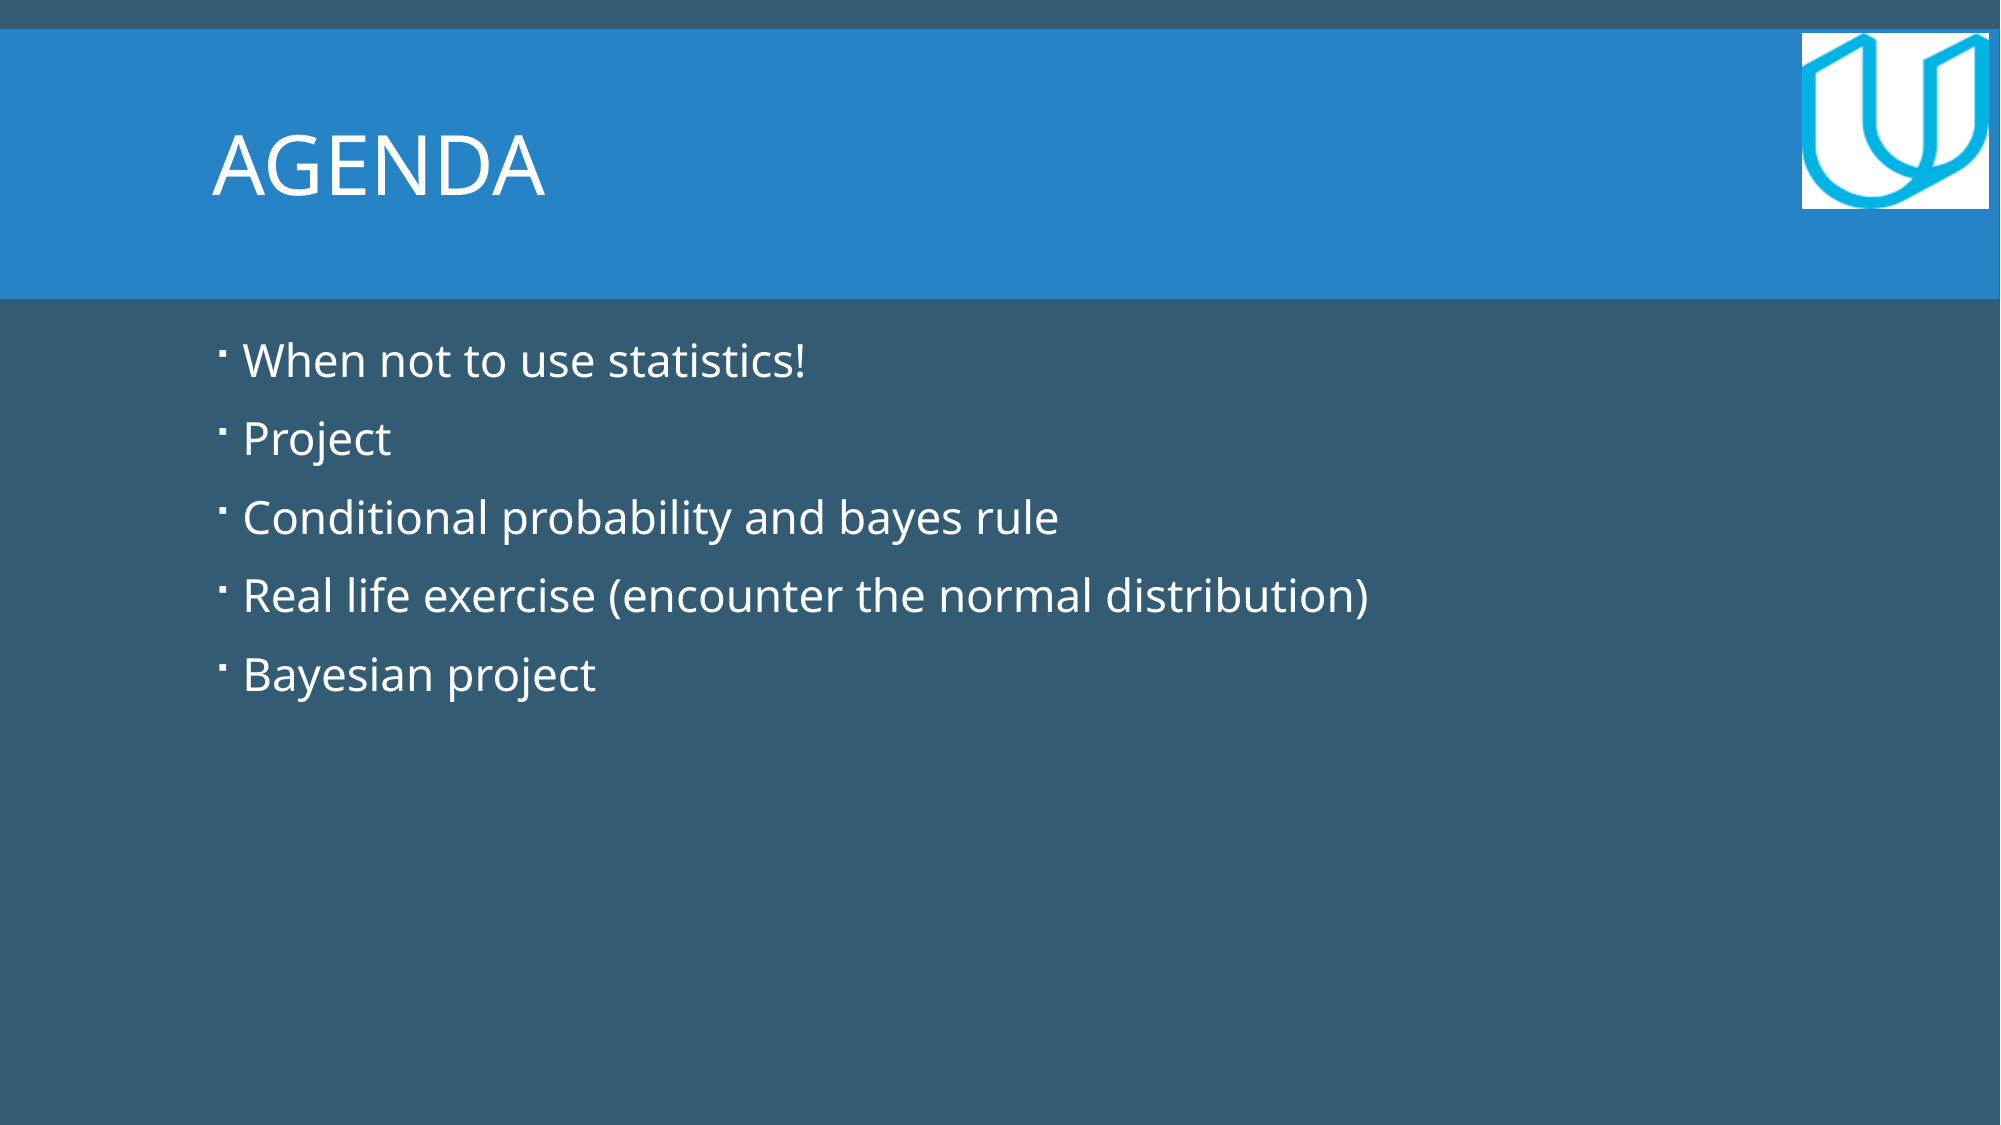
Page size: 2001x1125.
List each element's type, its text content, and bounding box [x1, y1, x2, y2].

picture [1816, 47, 1912, 197]
title Agenda [197, 46, 1803, 295]
picture [1745, 27, 2000, 210]
picture [1933, 47, 1974, 167]
list When not to use statistics! Project Conditional probability and bayes rule Real life exercise (encounter the normal distribution) Bayesian project [197, 329, 1803, 1020]
